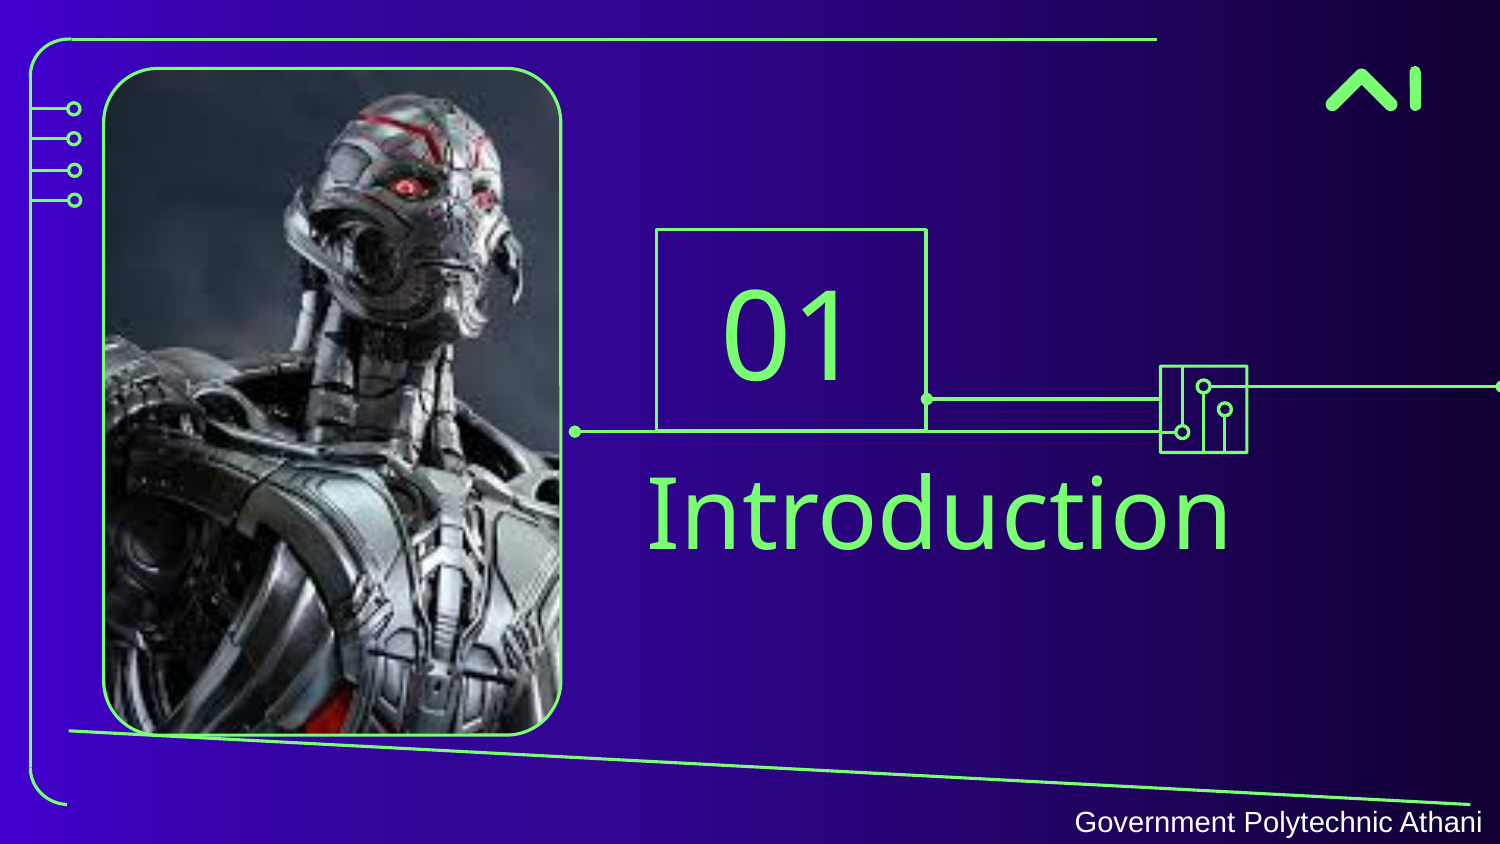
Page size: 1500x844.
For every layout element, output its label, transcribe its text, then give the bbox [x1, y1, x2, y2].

title 01 [655, 228, 928, 362]
picture [0, 0, 1500, 844]
title Introduction [631, 463, 1351, 573]
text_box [1324, 62, 1442, 115]
text_box Government Polytechnic Athani [1059, 796, 1499, 844]
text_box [574, 364, 1500, 455]
